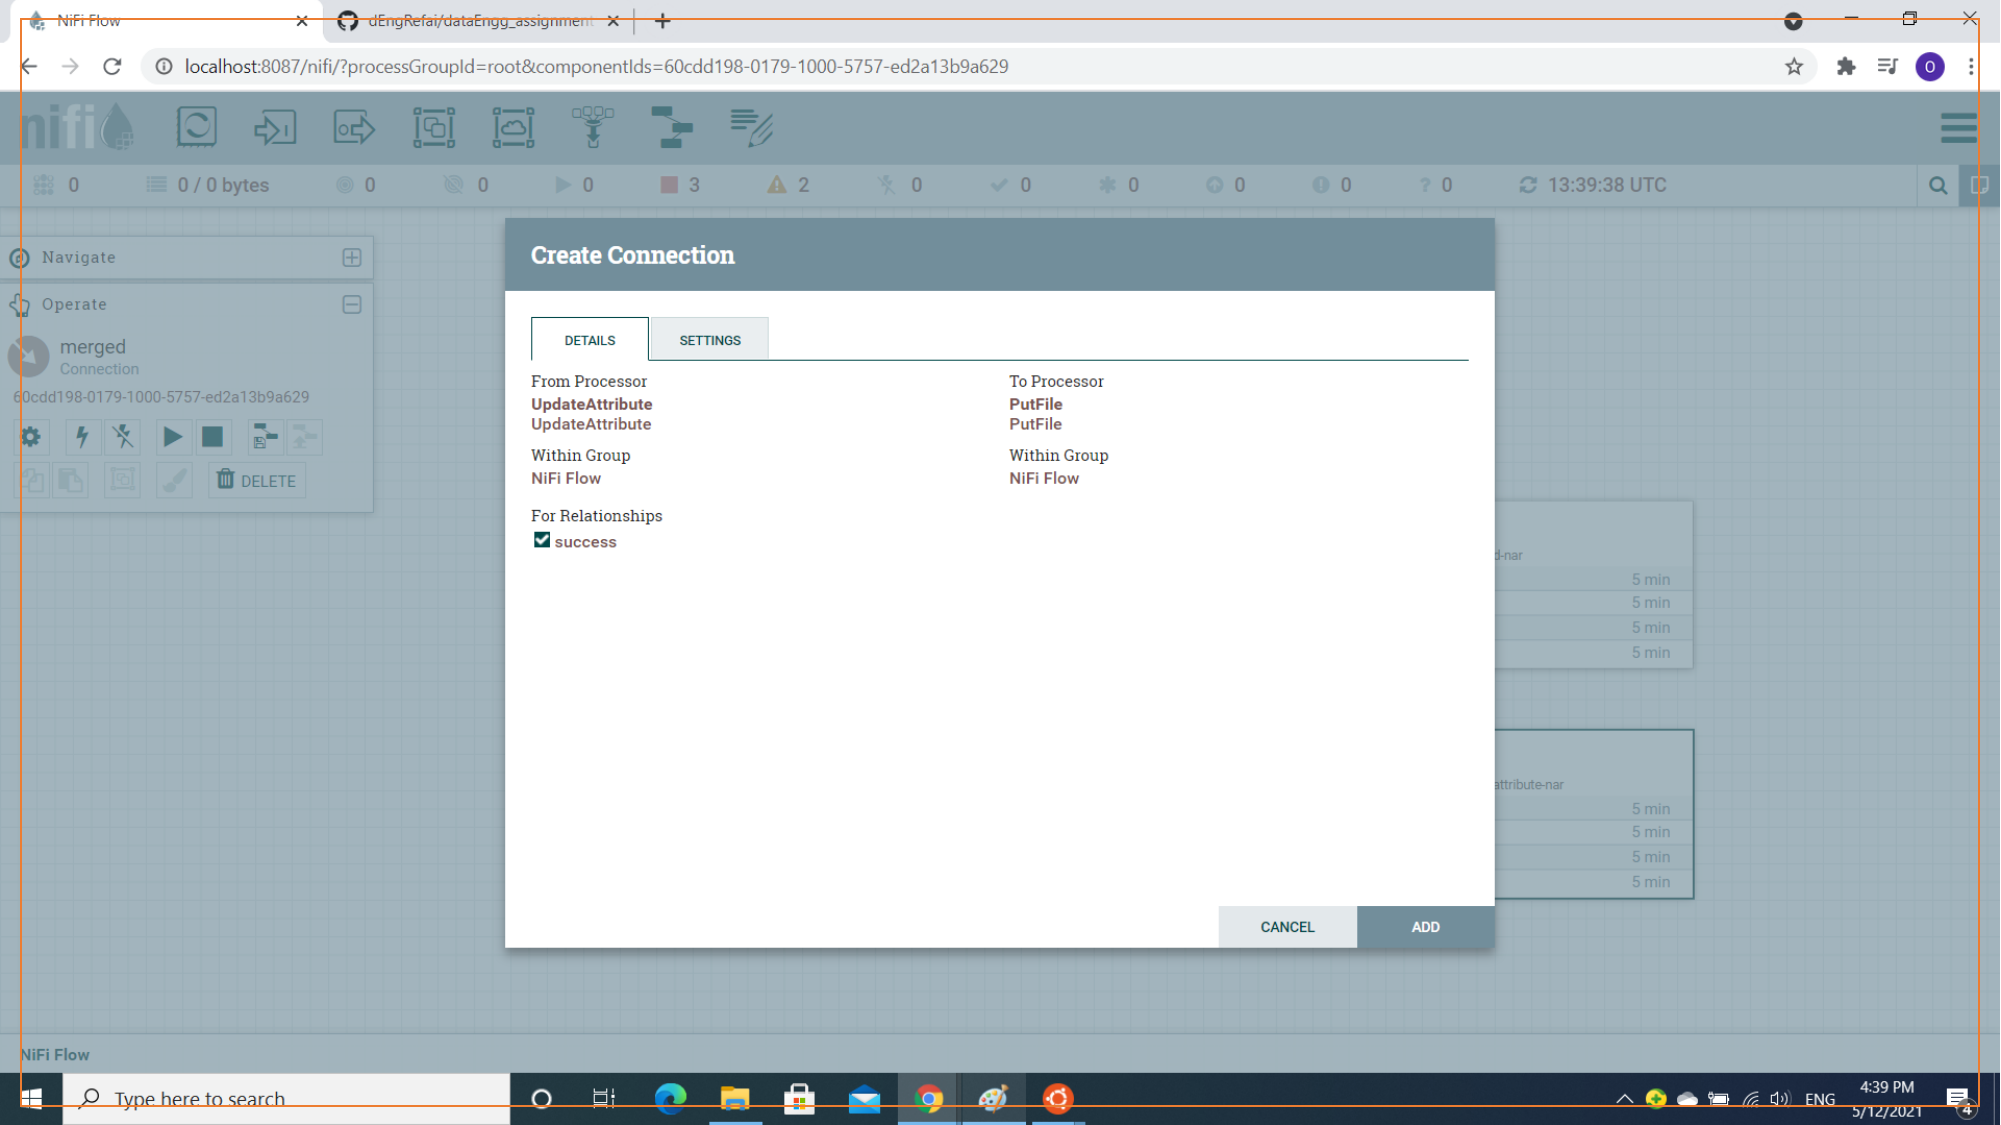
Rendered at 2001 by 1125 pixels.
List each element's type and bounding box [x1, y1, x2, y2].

list [0, 0, 2000, 1125]
